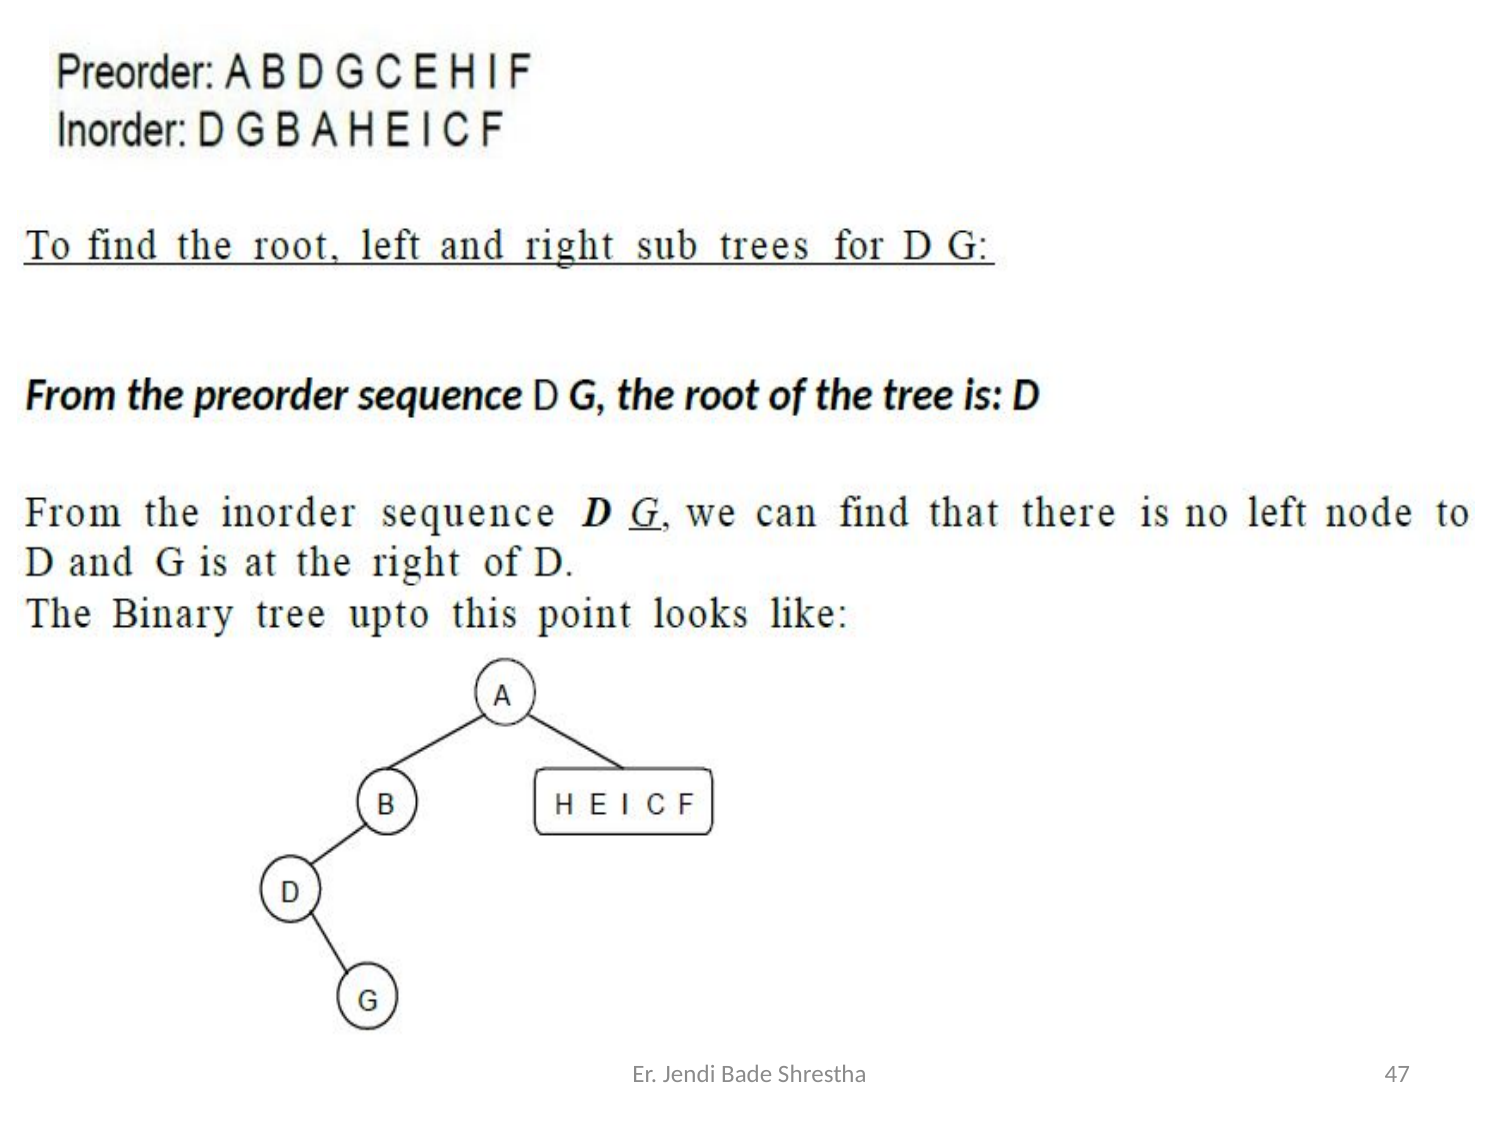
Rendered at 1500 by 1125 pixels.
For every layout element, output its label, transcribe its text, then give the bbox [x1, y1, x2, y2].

footer Er. Jendi Bade Shrestha [512, 1047, 988, 1103]
picture [48, 24, 563, 173]
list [16, 210, 1476, 1038]
slide_number 47 [1074, 1047, 1425, 1103]
